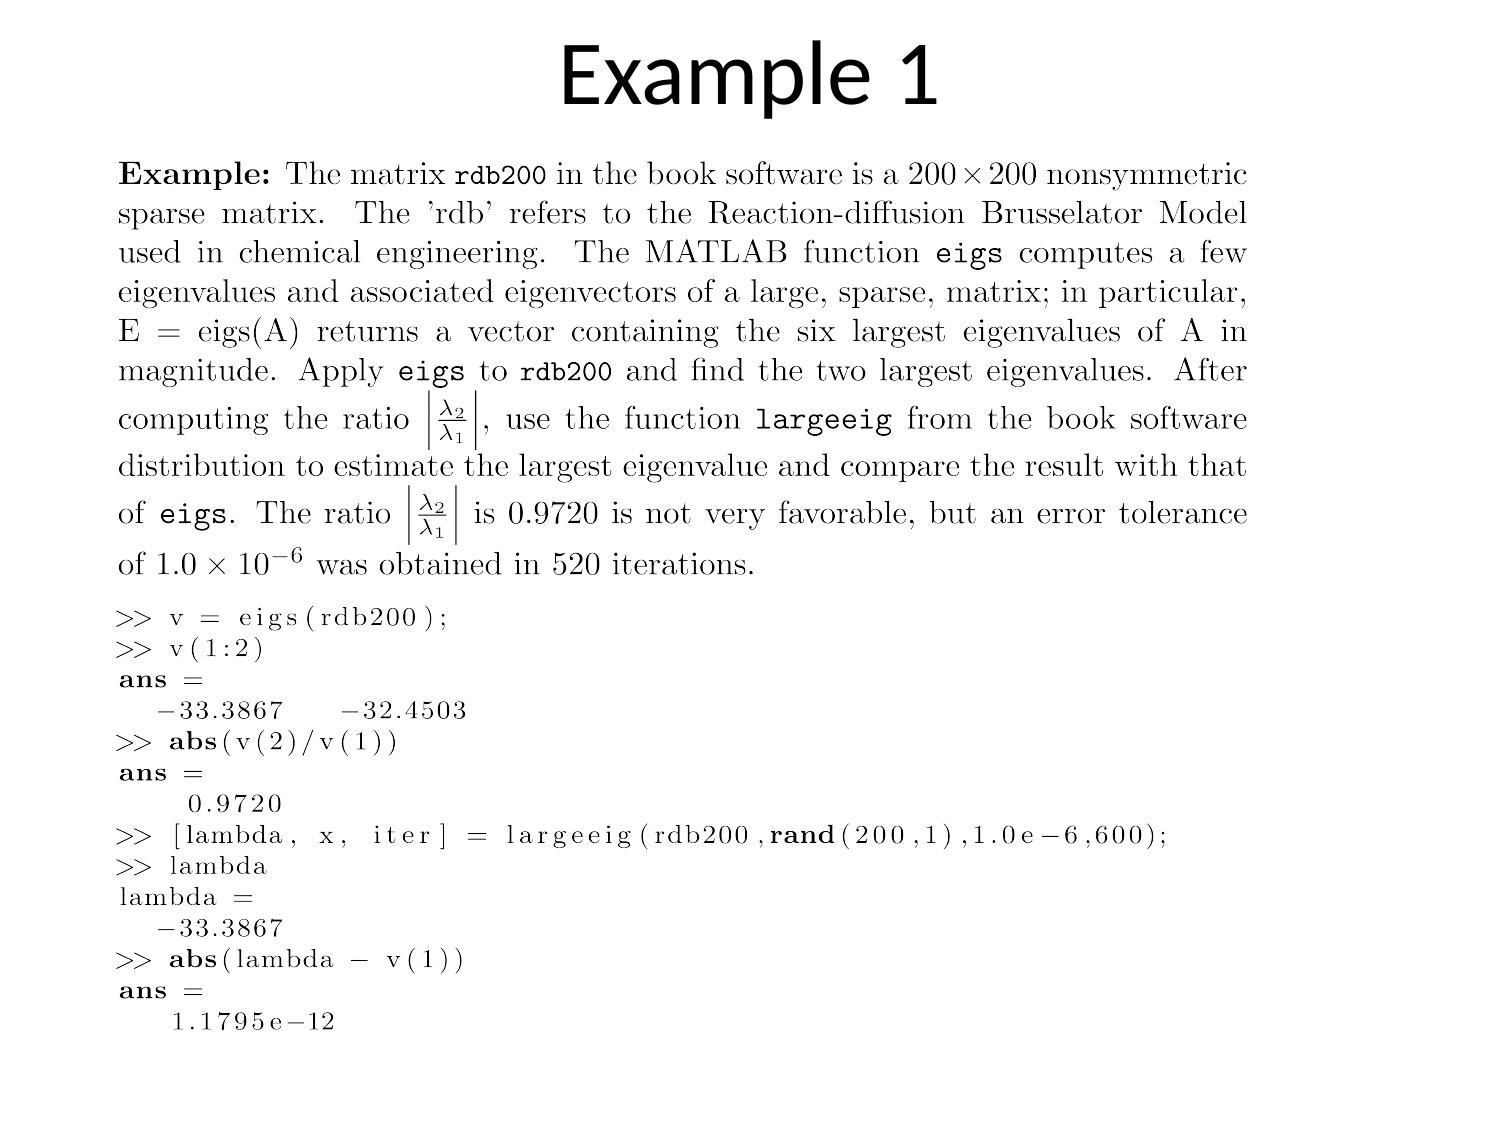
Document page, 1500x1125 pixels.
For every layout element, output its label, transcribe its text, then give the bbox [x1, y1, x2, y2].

picture [116, 161, 1247, 1031]
title Example 1 [75, 0, 1425, 162]
